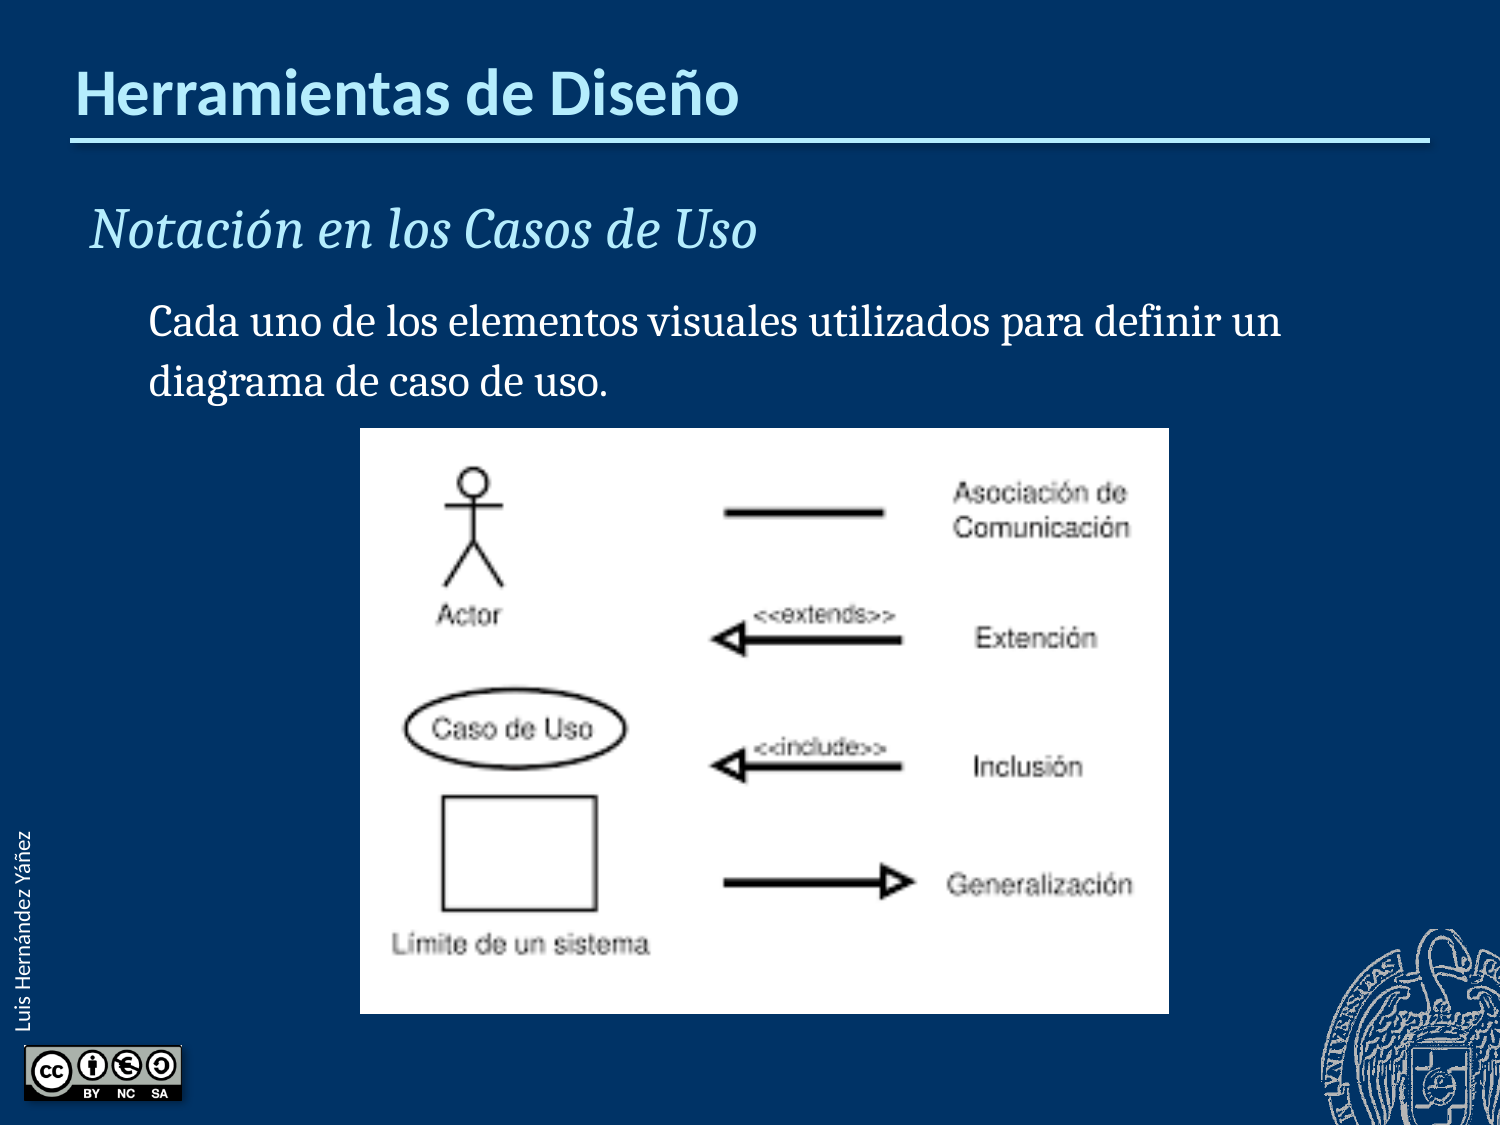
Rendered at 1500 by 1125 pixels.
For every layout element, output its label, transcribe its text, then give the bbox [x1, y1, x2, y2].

picture [1321, 929, 1500, 1125]
list Notación en los Casos de Uso Cada uno de los elementos visuales utilizados para definir un diagrama de caso de uso. [75, 175, 1425, 1015]
picture [359, 428, 1170, 1015]
picture [24, 1045, 182, 1101]
title Herramientas de Diseño [75, 46, 1425, 129]
